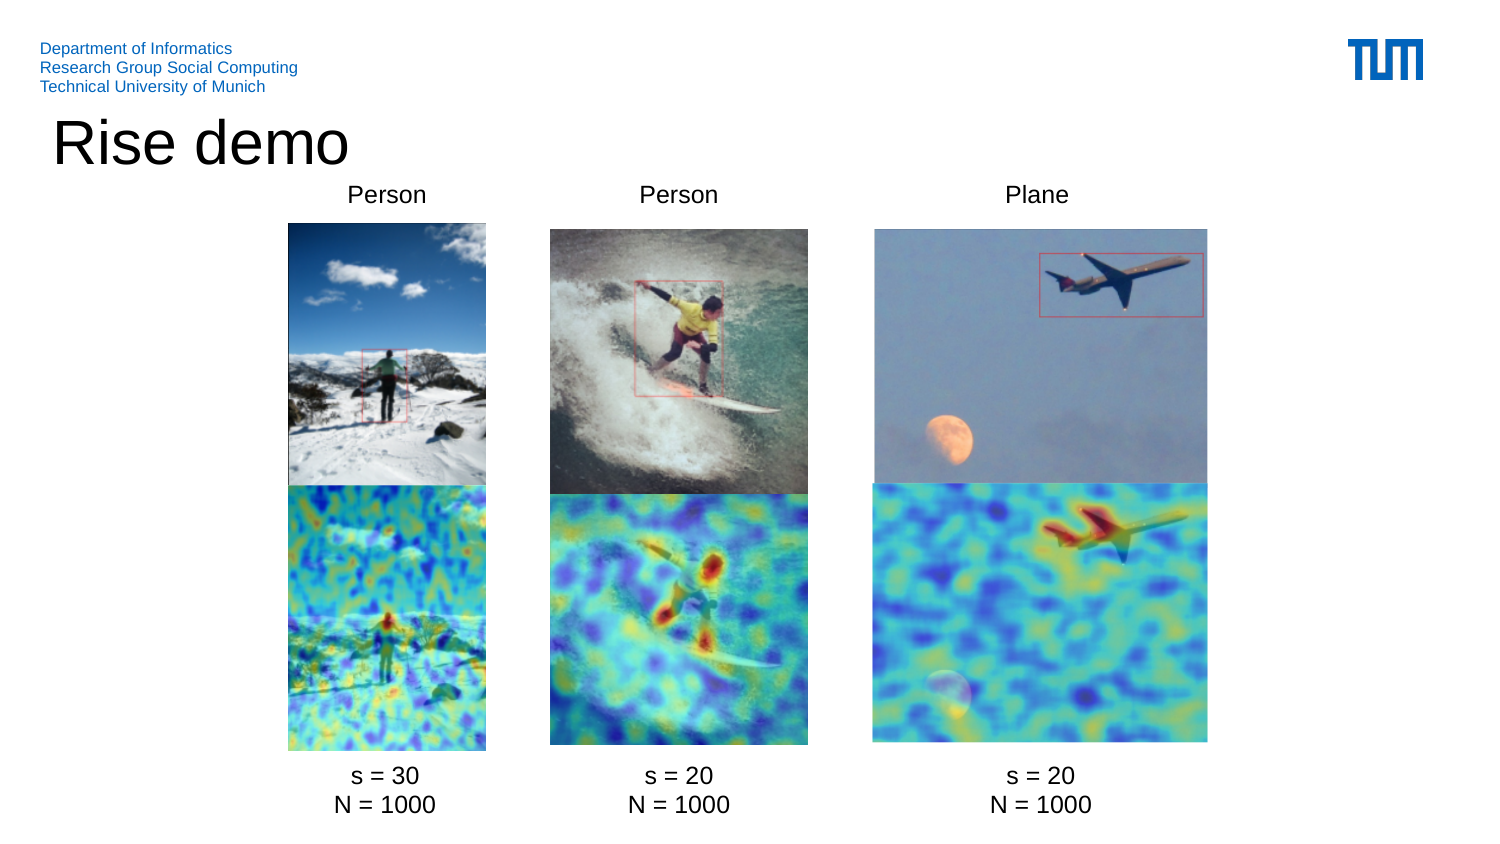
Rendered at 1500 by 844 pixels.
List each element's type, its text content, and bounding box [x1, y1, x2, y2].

picture [550, 229, 808, 745]
picture [864, 229, 1215, 751]
text_box Person [582, 163, 776, 223]
text_box Person [290, 163, 484, 221]
title Rise demo [52, 97, 1449, 239]
text_box s = 20 N = 1000 [944, 759, 1138, 834]
text_box s = 30 N = 1000 [288, 758, 482, 834]
picture [1348, 39, 1423, 80]
text_box Plane [940, 163, 1134, 223]
text_box s = 20 N = 1000 [582, 754, 776, 834]
picture [288, 222, 487, 751]
text_box Department of Informatics Research Group Social Computing Technical University of Munich [24, 24, 518, 112]
